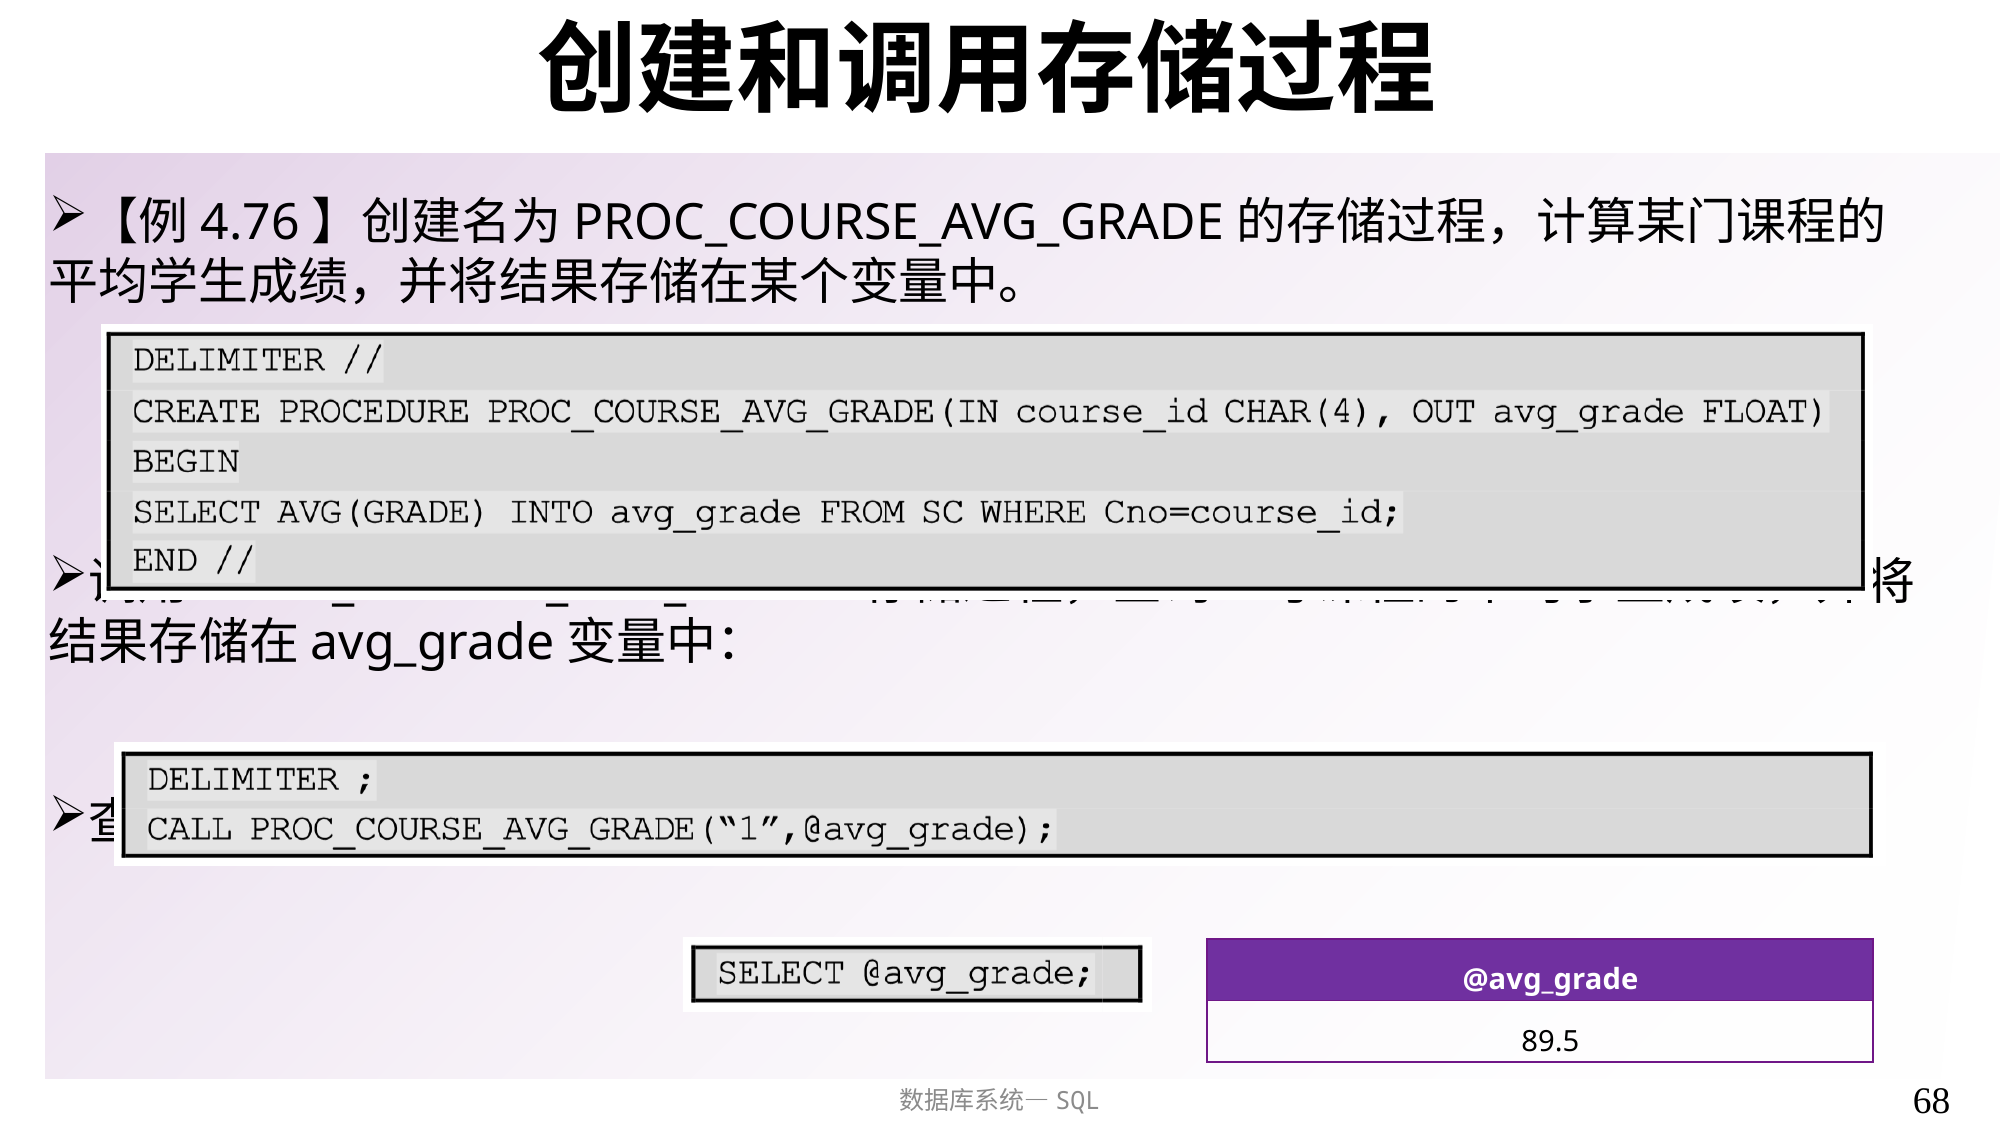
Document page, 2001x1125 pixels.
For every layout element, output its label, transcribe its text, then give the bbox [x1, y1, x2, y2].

picture [100, 324, 1874, 600]
picture [113, 741, 1886, 867]
text_box [43, 151, 2000, 1069]
table_header @avg_grade [1208, 940, 1872, 1000]
slide_number 68 [1898, 1069, 2000, 1125]
footer 数据库系统—SQL [662, 1073, 1338, 1125]
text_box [682, 937, 1153, 1012]
list 【例4.76】创建名为PROC_COURSE_AVG_GRADE的存储过程，计算某门课程的平均学生成绩，并将结果存储在某个变量中。 调用PROC_COURSE_AVG_GRADE存储过程，查询1号课程的平均学生成绩，并将结果存储在avg_grade变量中： 查询avg_grade变量的值： [34, 182, 1940, 1102]
table_cell 89.5 [1208, 1001, 1872, 1061]
title 创建和调用存储过程 [159, 8, 1815, 121]
